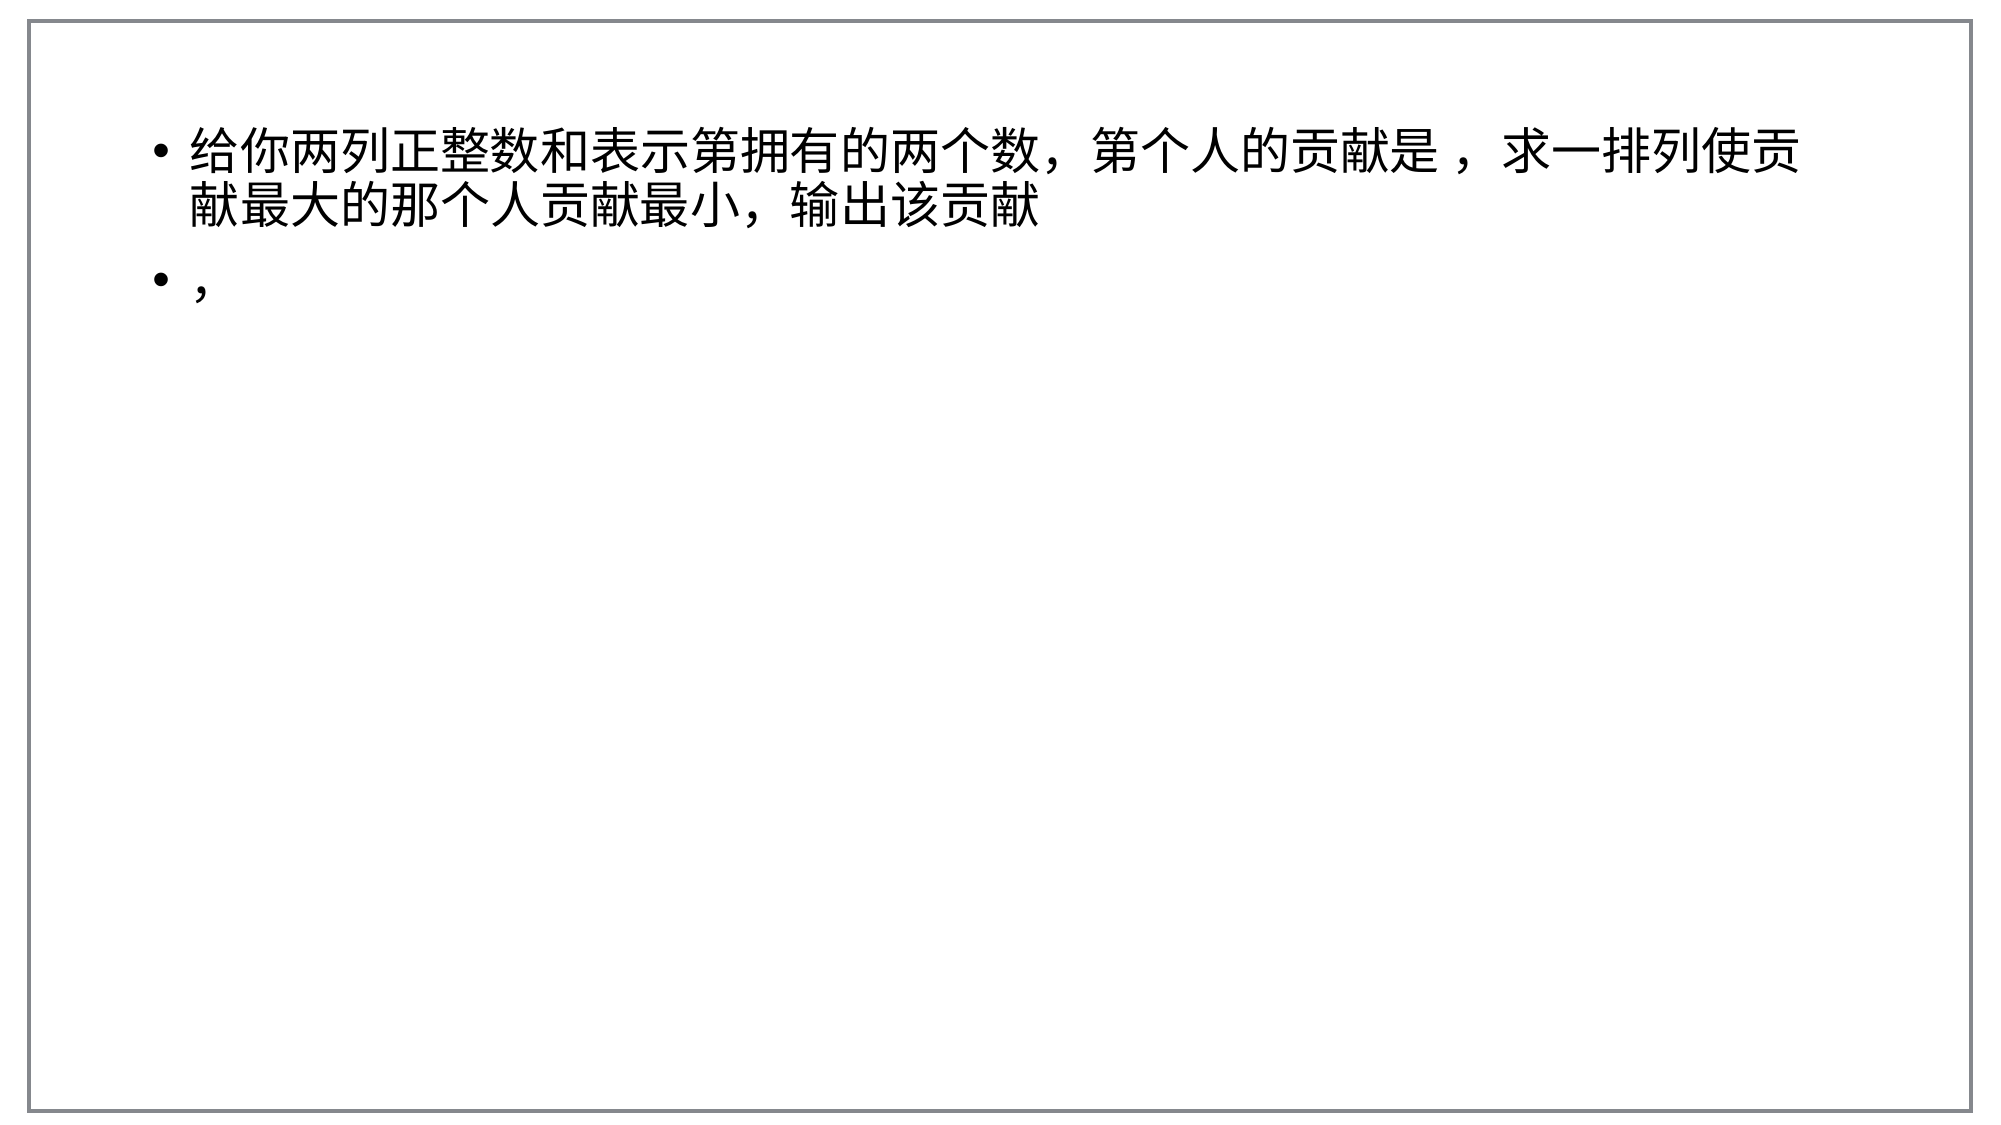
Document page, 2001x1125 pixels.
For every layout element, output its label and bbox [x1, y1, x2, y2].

text_box [29, 20, 1971, 1111]
